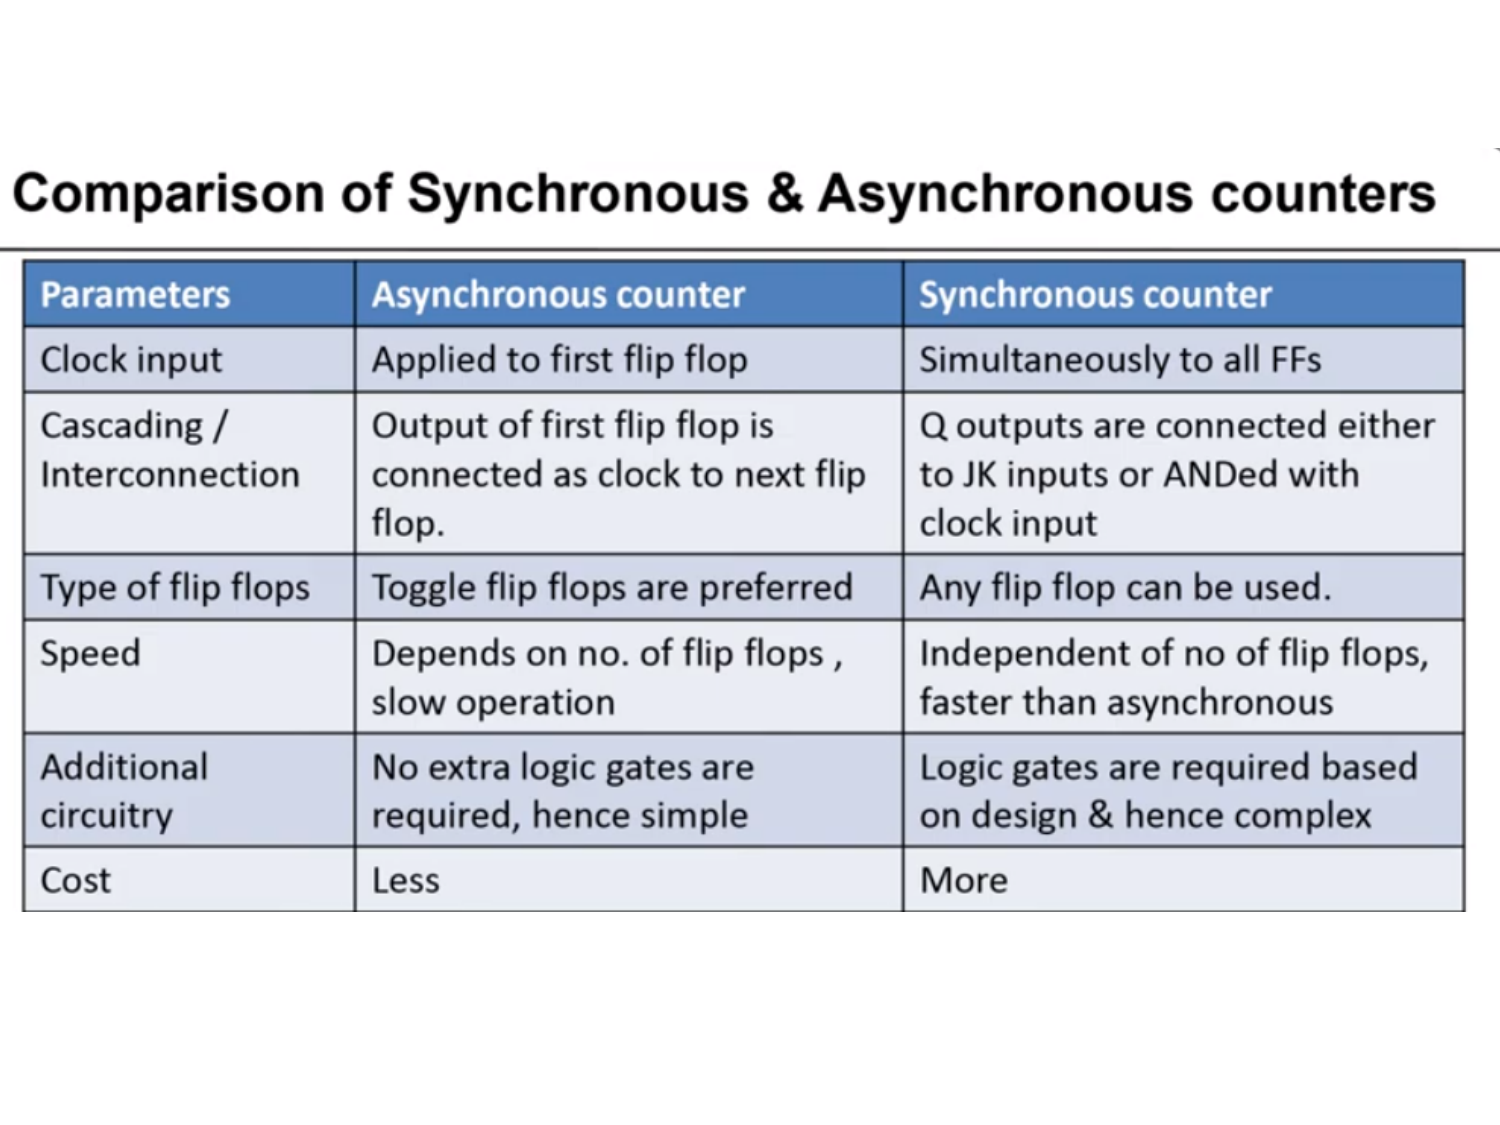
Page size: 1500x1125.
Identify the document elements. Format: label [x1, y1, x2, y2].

picture [0, 148, 1500, 912]
